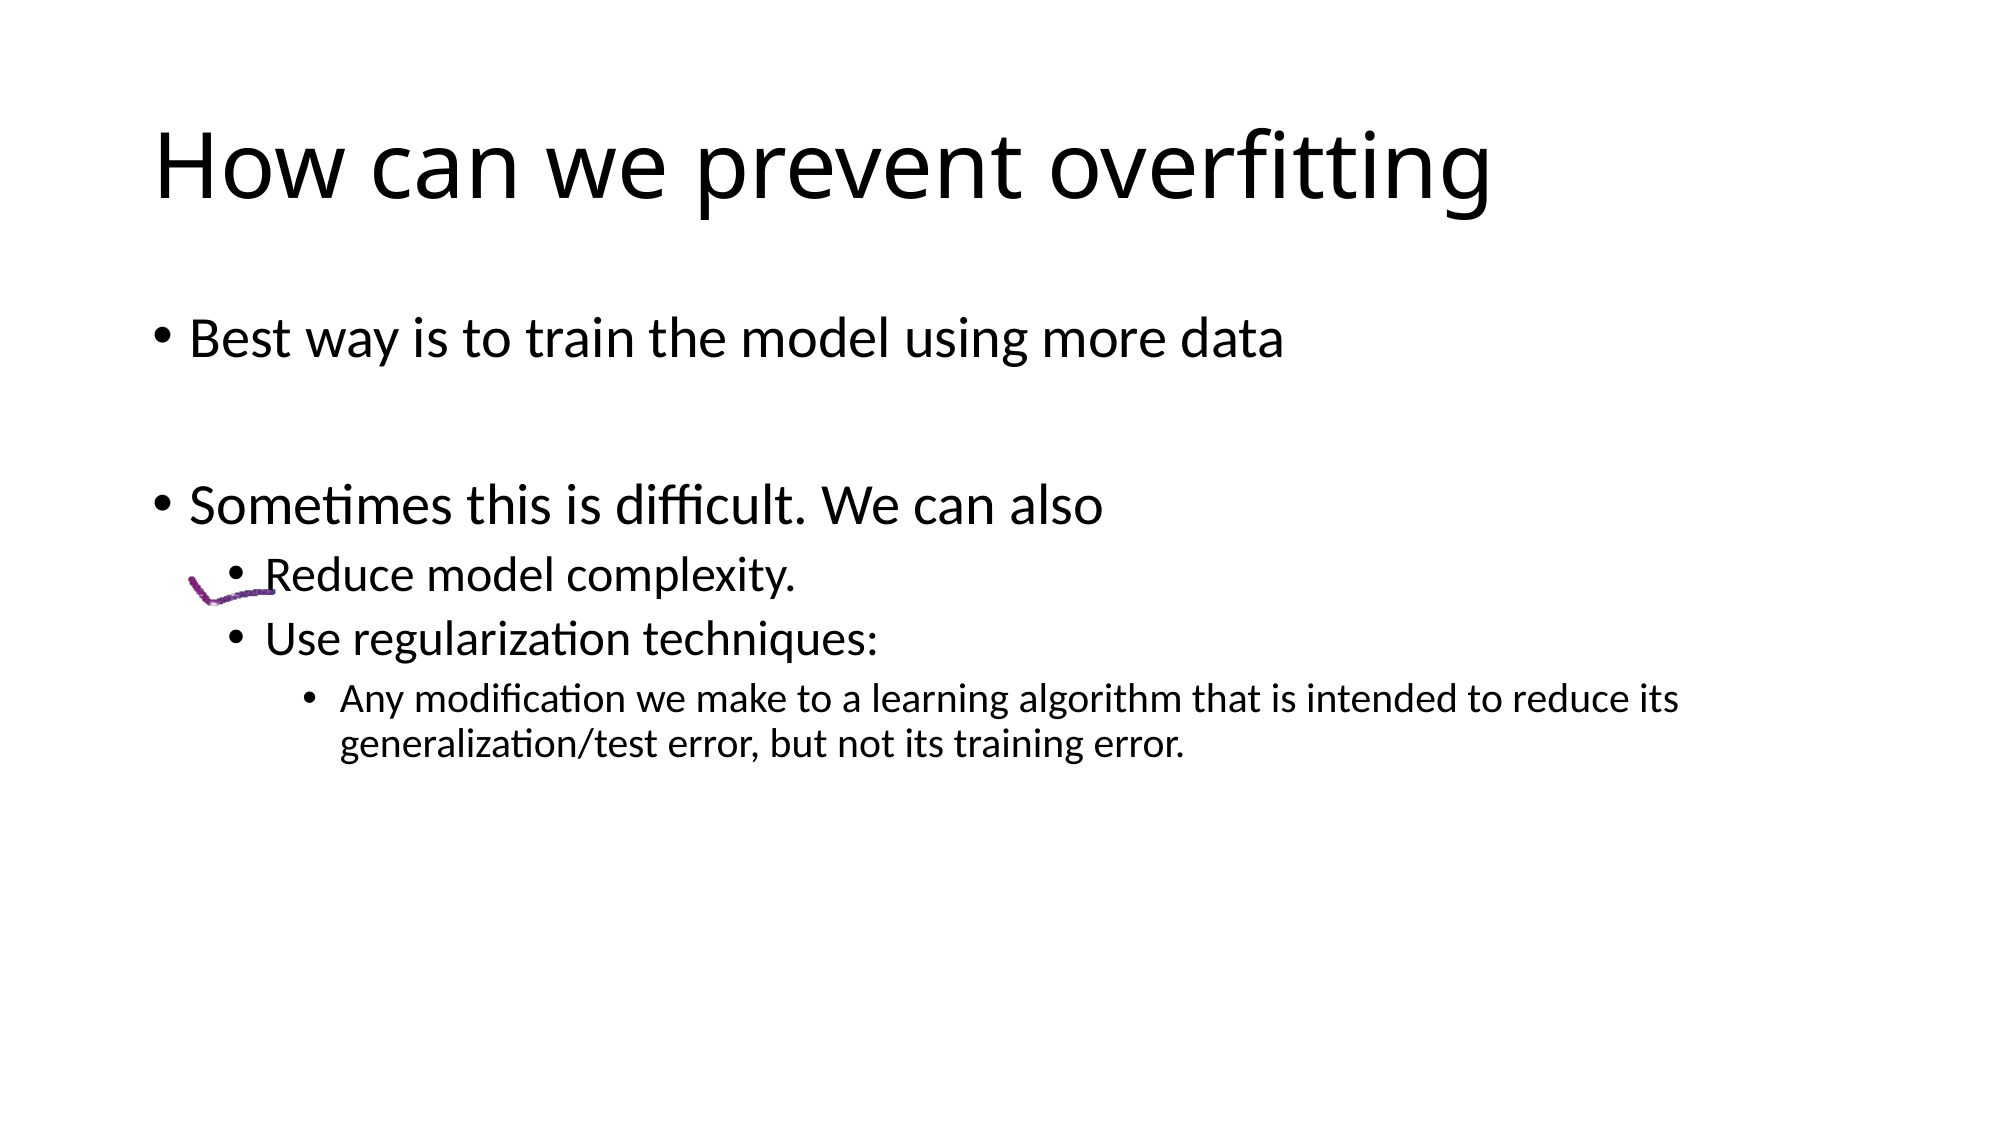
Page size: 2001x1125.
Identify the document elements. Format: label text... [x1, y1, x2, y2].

list Best way is to train the model using more data Sometimes this is difficult. We can also Reduce model complexity. Use regularization techniques: Any modification we make to a learning algorithm that is intended to reduce its generalization/test error, but not its training error. [137, 299, 1863, 1014]
picture [183, 572, 281, 610]
title How can we prevent overfitting [137, 59, 1863, 278]
